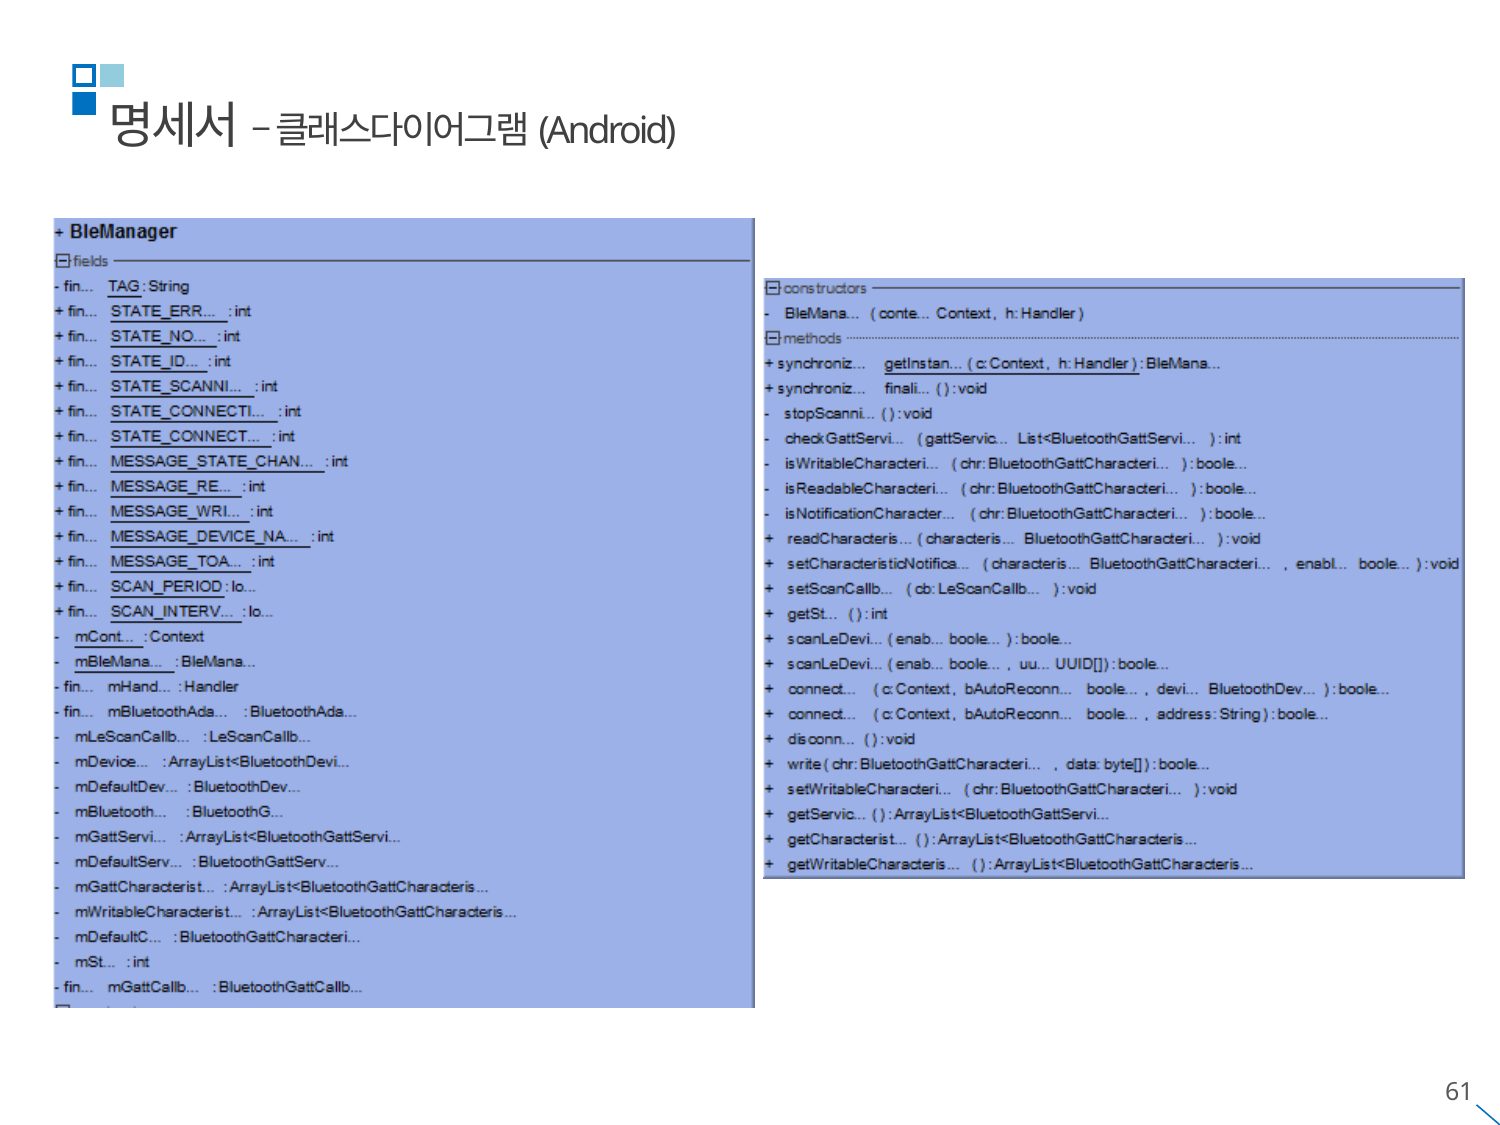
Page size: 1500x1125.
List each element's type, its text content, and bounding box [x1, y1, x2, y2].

text_box 명세서 – 클래스다이어그램(Android) [93, 86, 1383, 162]
picture [52, 218, 755, 1008]
picture [762, 278, 1466, 880]
